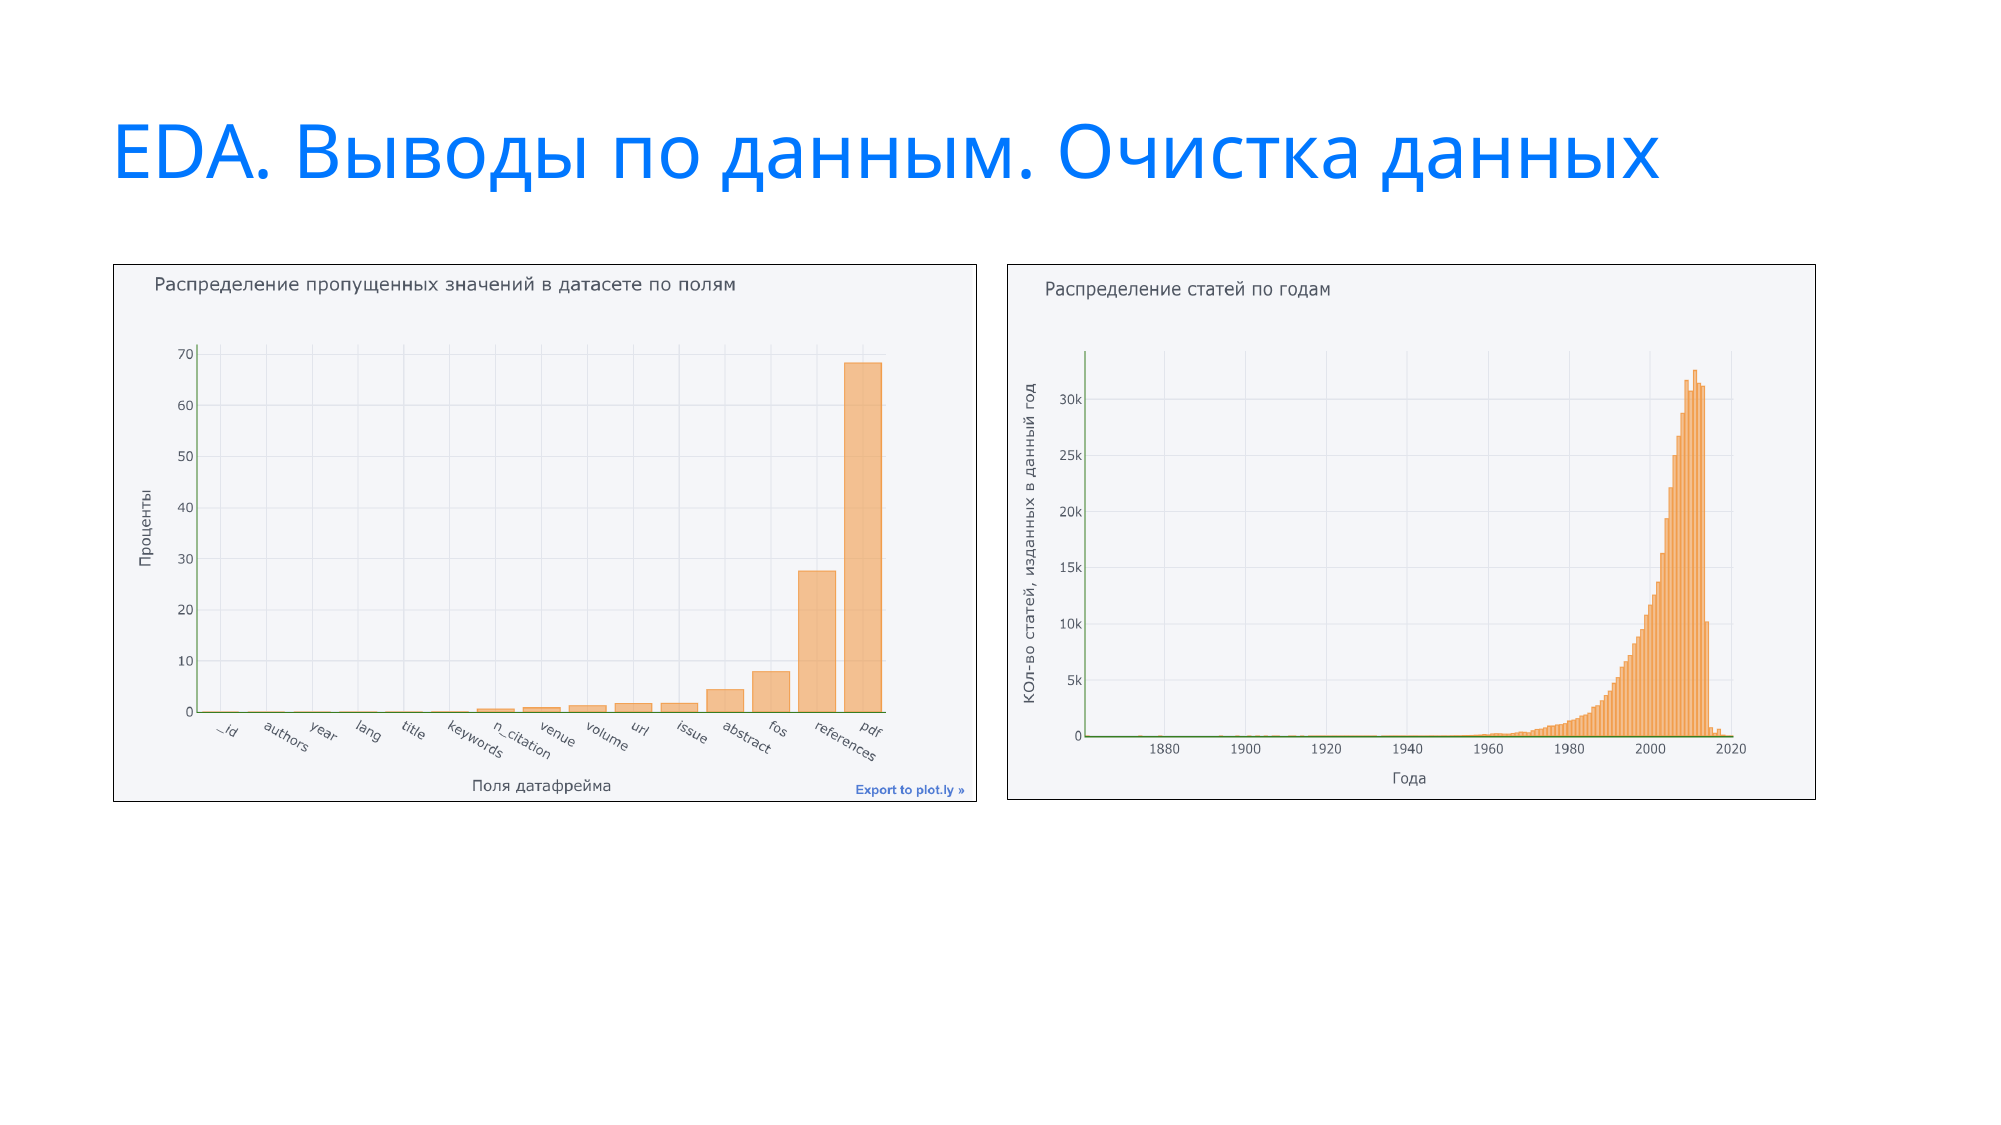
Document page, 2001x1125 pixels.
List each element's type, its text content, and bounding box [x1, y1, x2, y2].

picture [1007, 265, 1816, 799]
picture [113, 265, 977, 802]
title EDA. Выводы по данным. Очистка данных [111, 113, 1823, 339]
